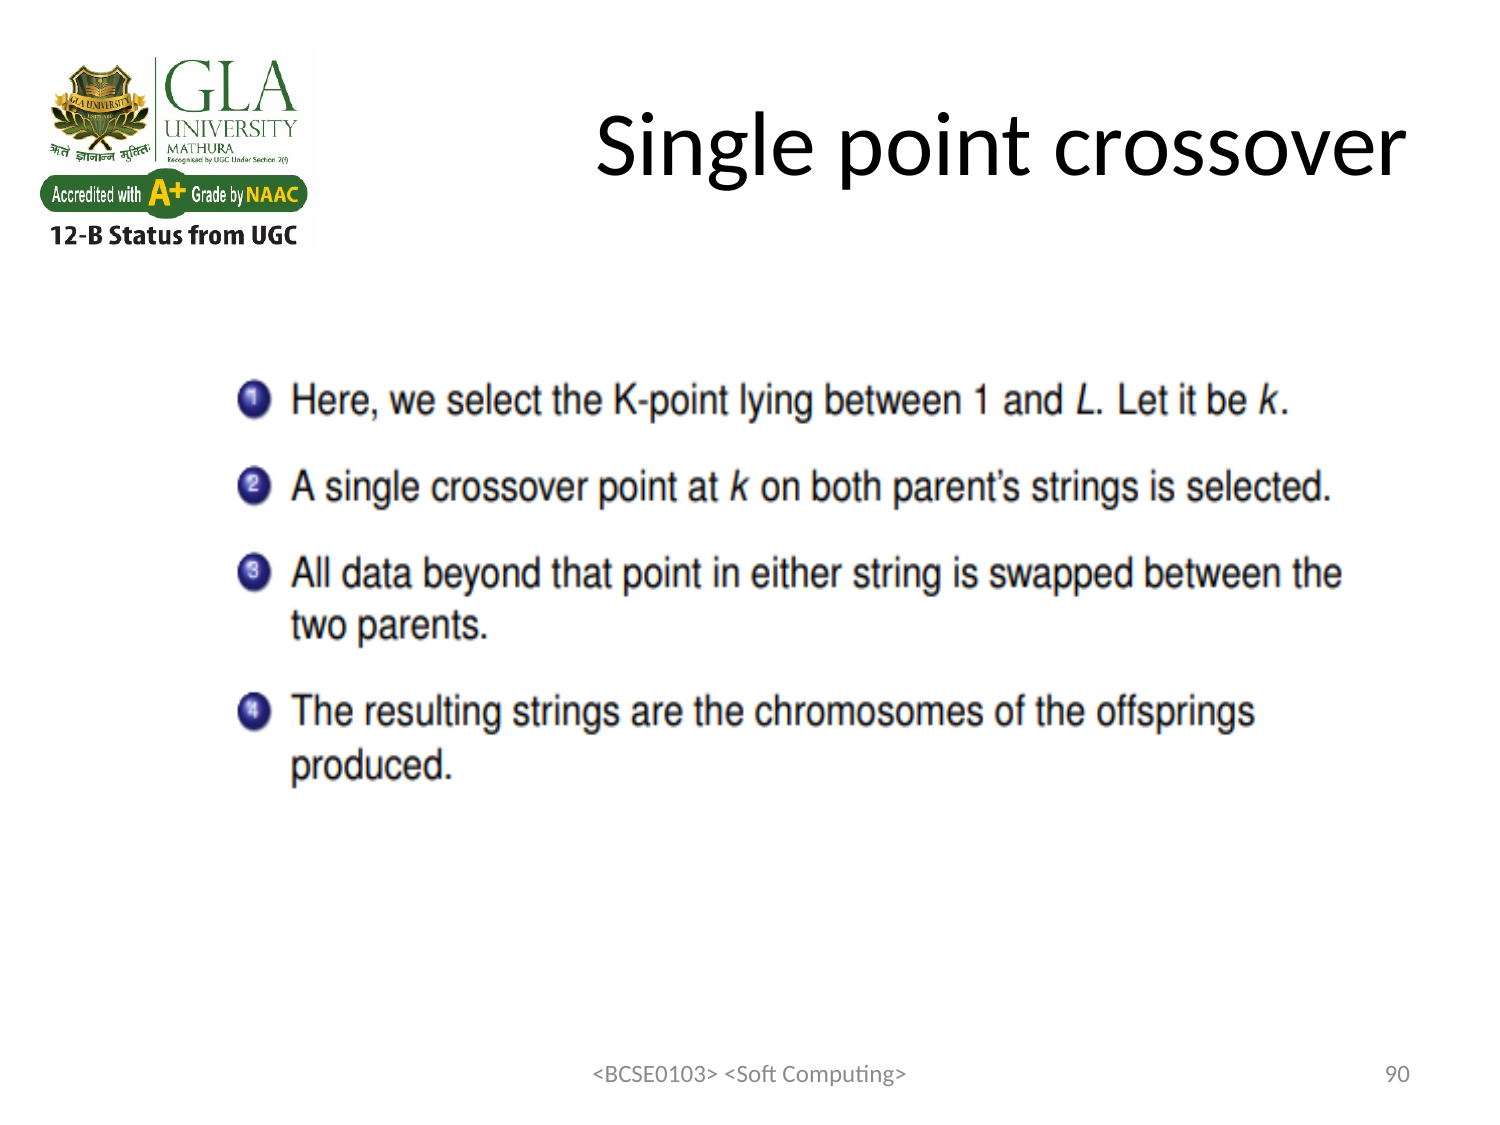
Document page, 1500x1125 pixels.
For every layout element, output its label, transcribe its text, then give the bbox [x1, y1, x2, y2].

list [206, 314, 1377, 941]
footer <BCSE0103> <Soft Computing> [512, 1042, 988, 1103]
slide_number 90 [1074, 1042, 1425, 1103]
picture [29, 46, 318, 256]
title Single point crossover [315, 45, 1425, 233]
